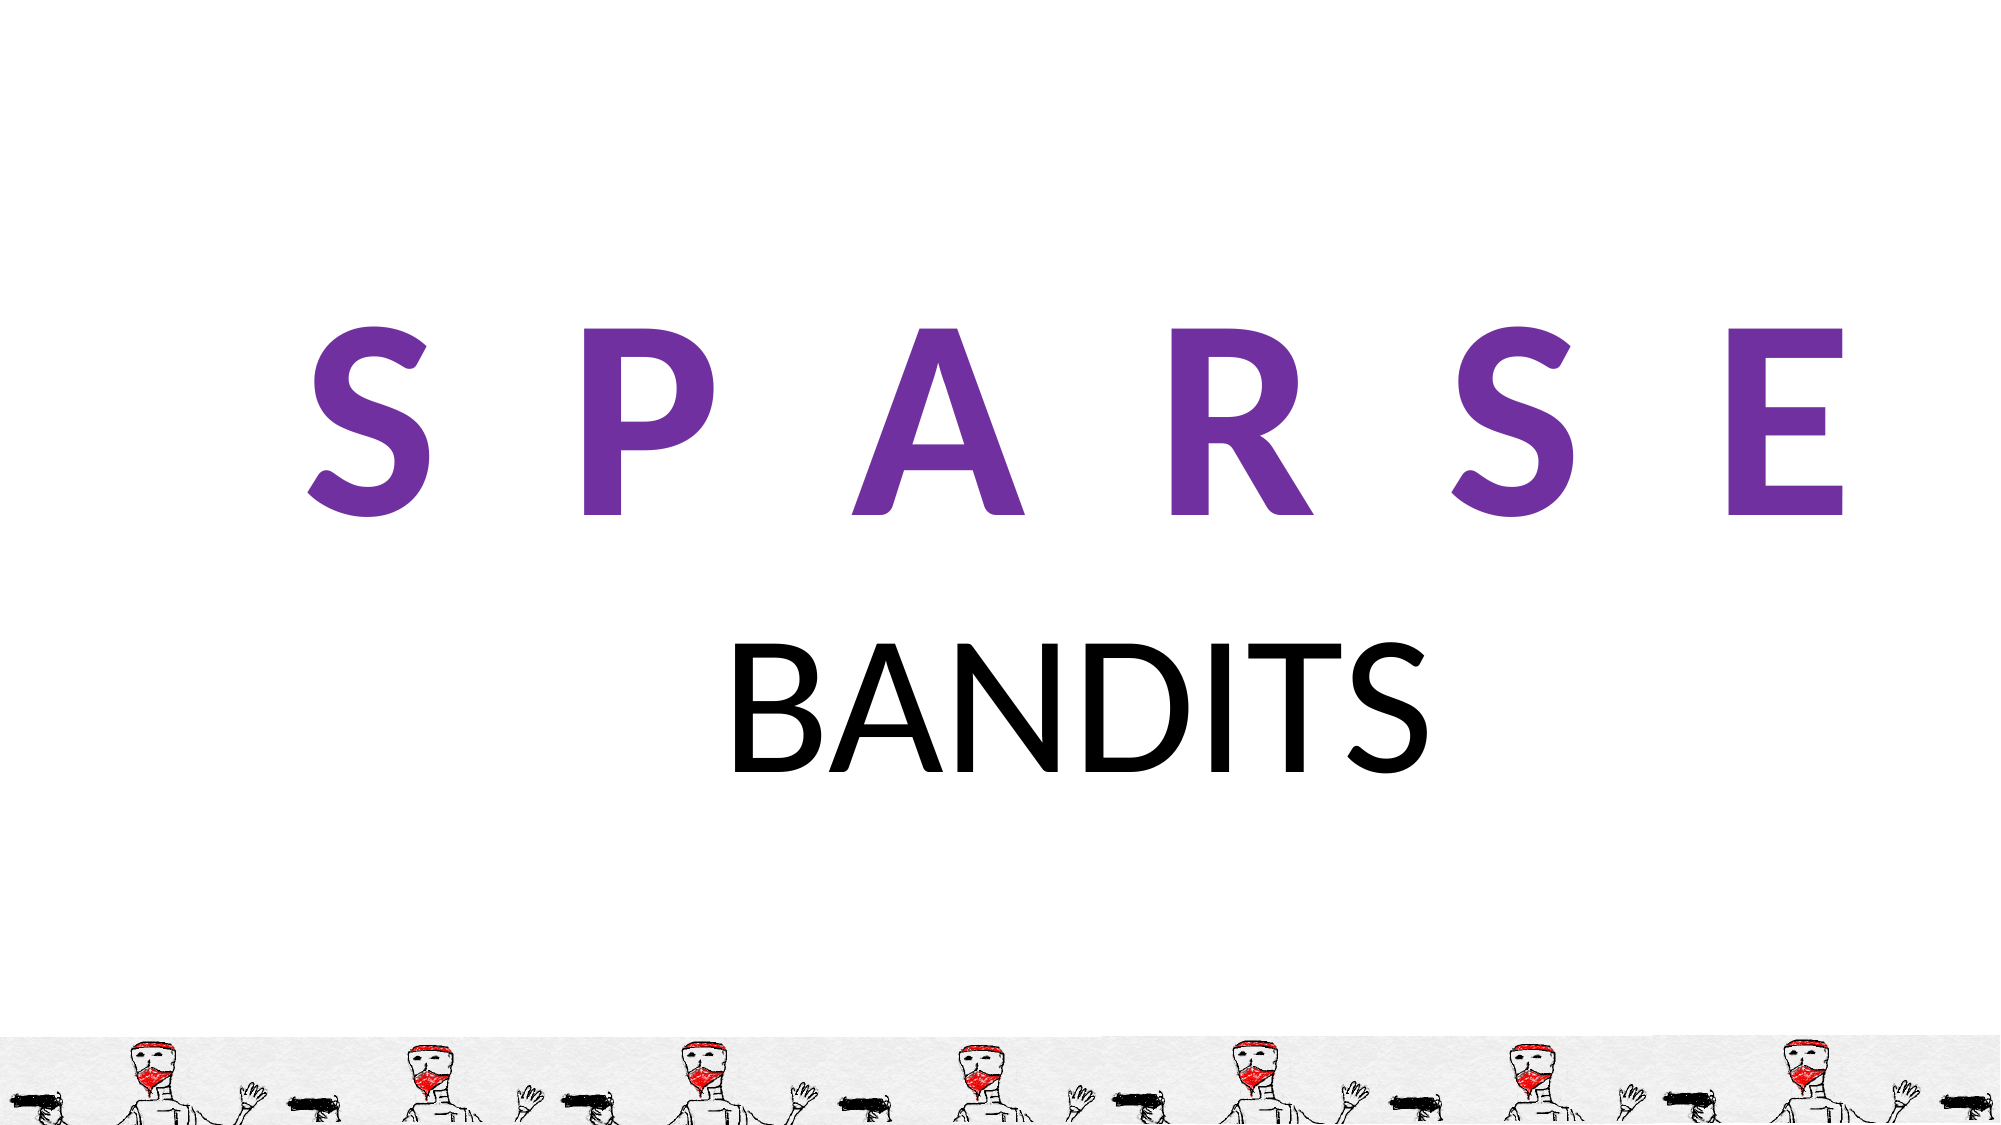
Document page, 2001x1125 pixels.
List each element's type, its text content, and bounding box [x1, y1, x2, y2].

text_box S P A R S E BANDITS [287, 219, 1870, 820]
picture [0, 1035, 2001, 1125]
